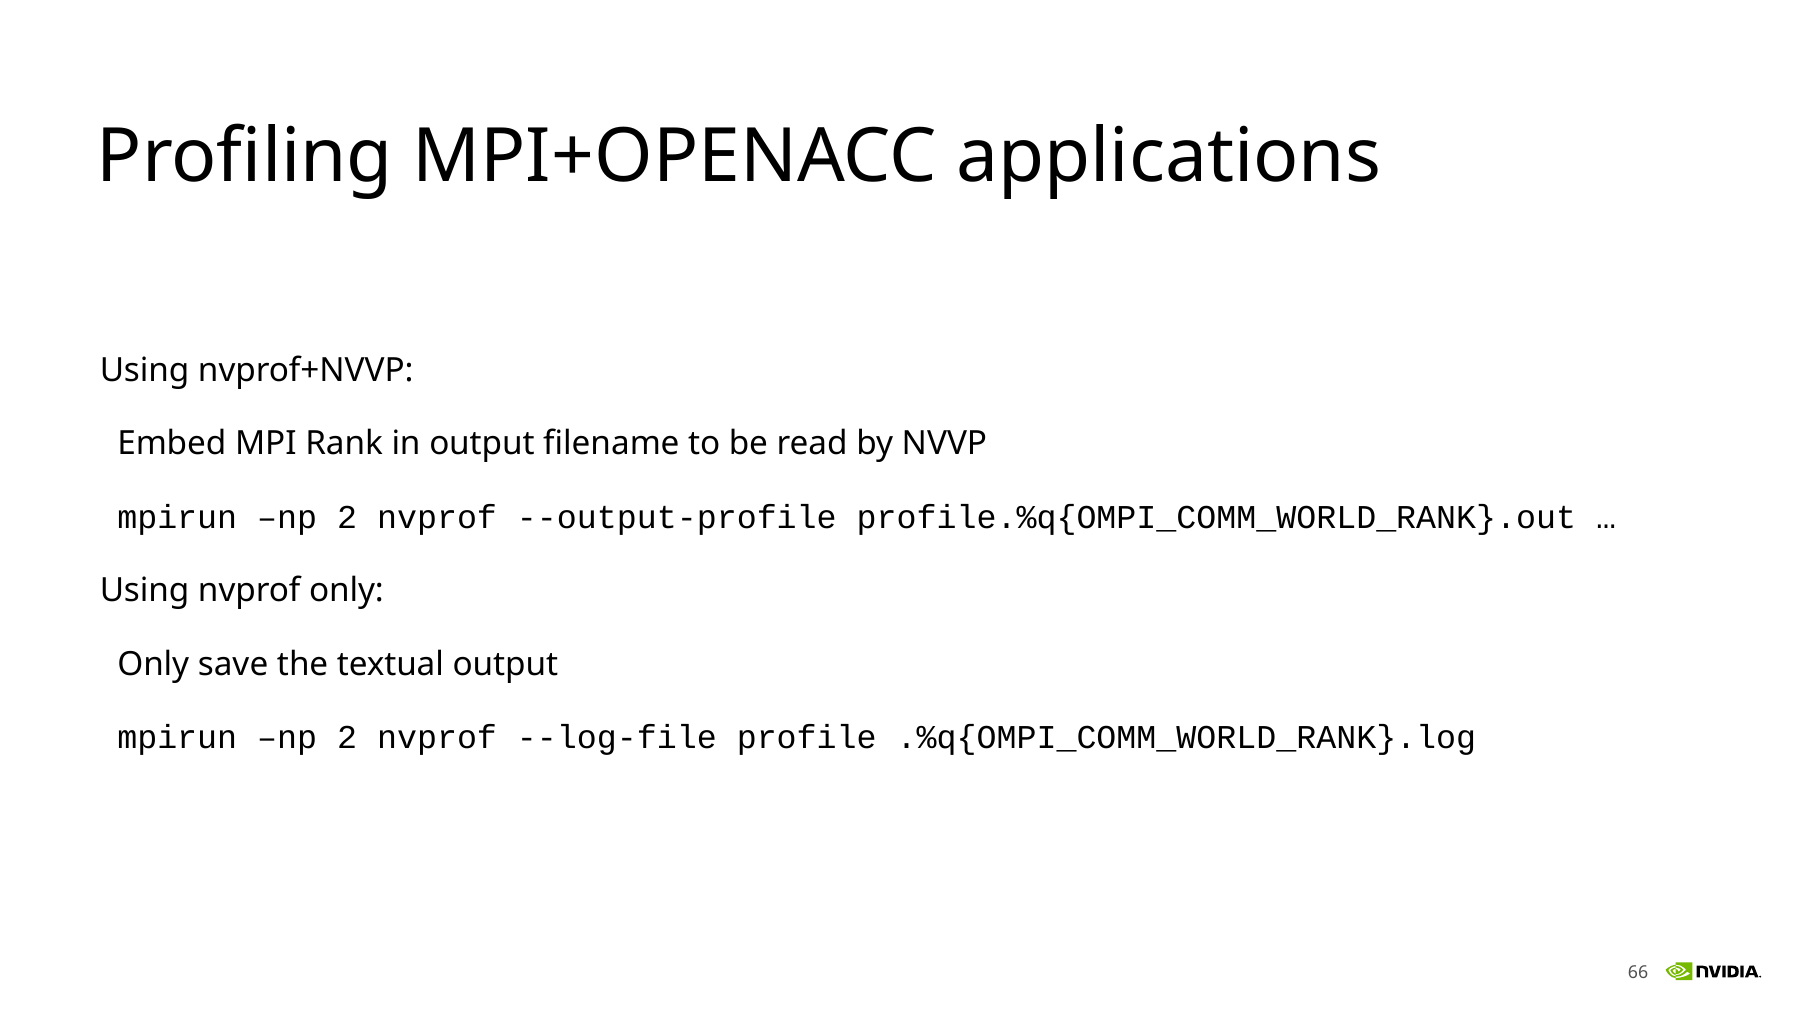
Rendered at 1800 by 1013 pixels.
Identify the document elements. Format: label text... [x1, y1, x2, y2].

list Using nvprof+NVVP: Embed MPI Rank in output filename to be read by NVVP mpirun –np 2 nvprof --output-profile profile.%q{OMPI_COMM_WORLD_RANK}.out … Using nvprof only: Only save the textual output mpirun –np 2 nvprof --log-file profile .%q{OMPI_COMM_WORLD_RANK}.log [84, 344, 1717, 956]
title Profiling MPI+OPENACC applications [81, 108, 1719, 206]
